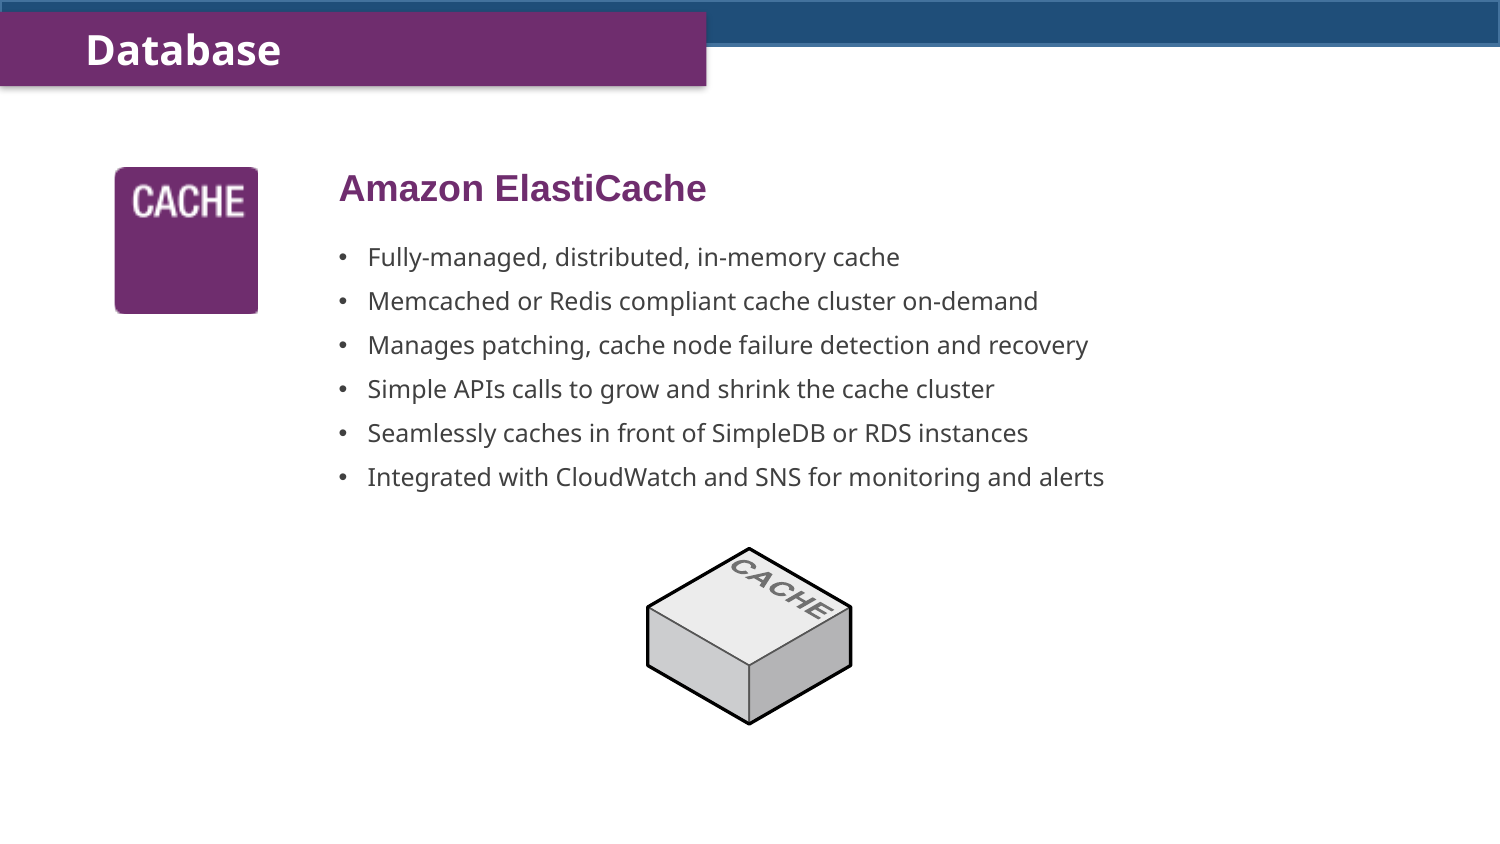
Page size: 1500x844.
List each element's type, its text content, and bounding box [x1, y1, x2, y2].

text_box Database [0, 11, 707, 87]
picture [645, 546, 855, 728]
picture [114, 167, 259, 314]
text_box Fully-managed, distributed, in-memory cache Memcached or Redis compliant cache cluster on-demand Manages patching, cache node failure detection and recovery Simple APIs calls to grow and shrink the cache cluster Seamlessly caches in front of SimpleDB or RDS instances Integrated with CloudWatch and SNS for monitoring and alerts [323, 232, 1389, 499]
text_box Amazon ElastiCache [323, 157, 1183, 217]
